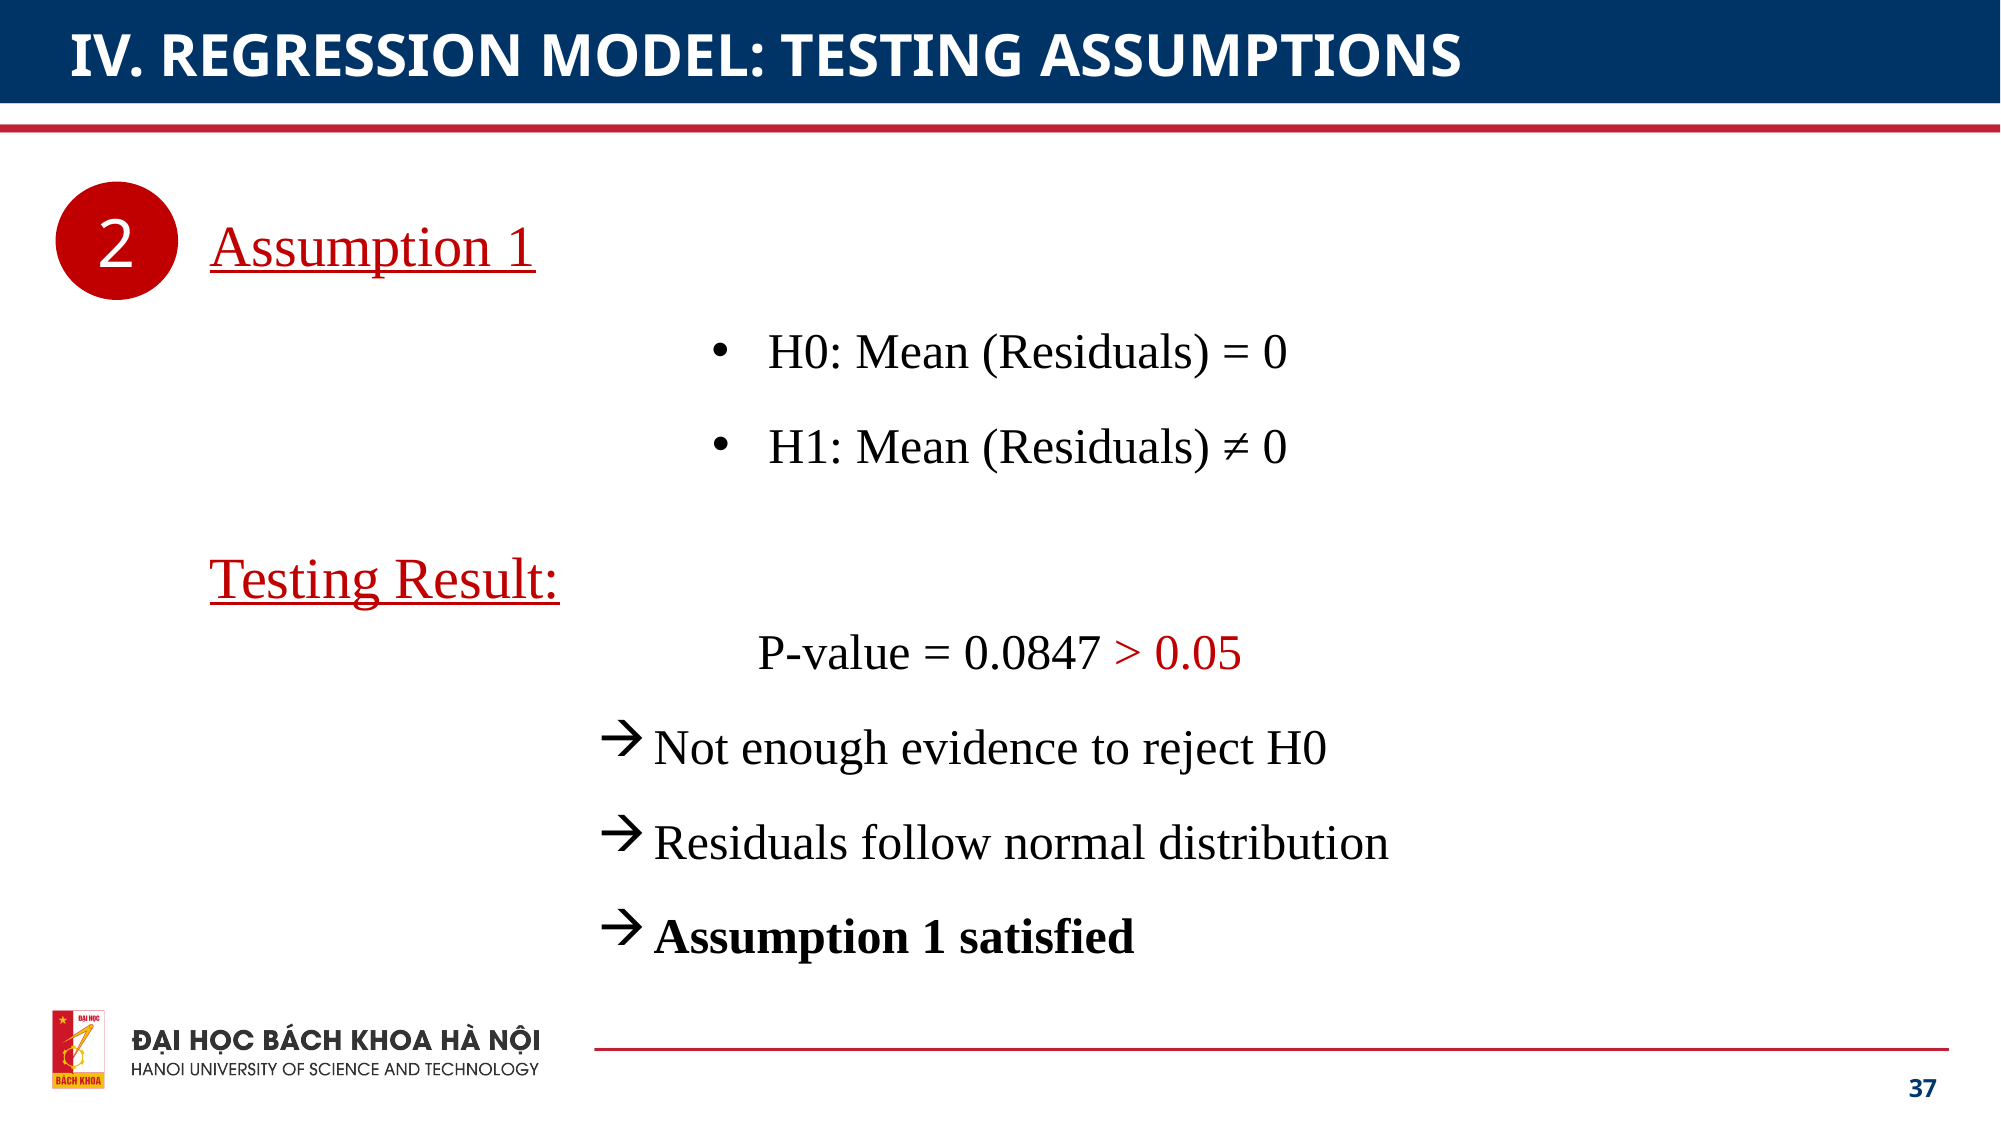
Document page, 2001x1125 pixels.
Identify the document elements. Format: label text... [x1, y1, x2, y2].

title IV. REGRESSION MODEL: TESTING ASSUMPTIONS [55, 18, 1945, 90]
text_box 2 [54, 180, 180, 301]
text_box P-value = 0.0847 > 0.05 [582, 594, 1418, 687]
text_box Testing Result: [194, 511, 748, 618]
slide_number 37 [1502, 1065, 1953, 1125]
text_box Assumption 1 [194, 179, 748, 286]
picture [0, 0, 2001, 1125]
text_box H0: Mean (Residuals) = 0 H1: Mean (Residuals) ≠ 0 [448, 293, 1552, 481]
text_box Not enough evidence to reject H0 Residuals follow normal distribution Assumption 1 satisfied [582, 689, 1418, 972]
